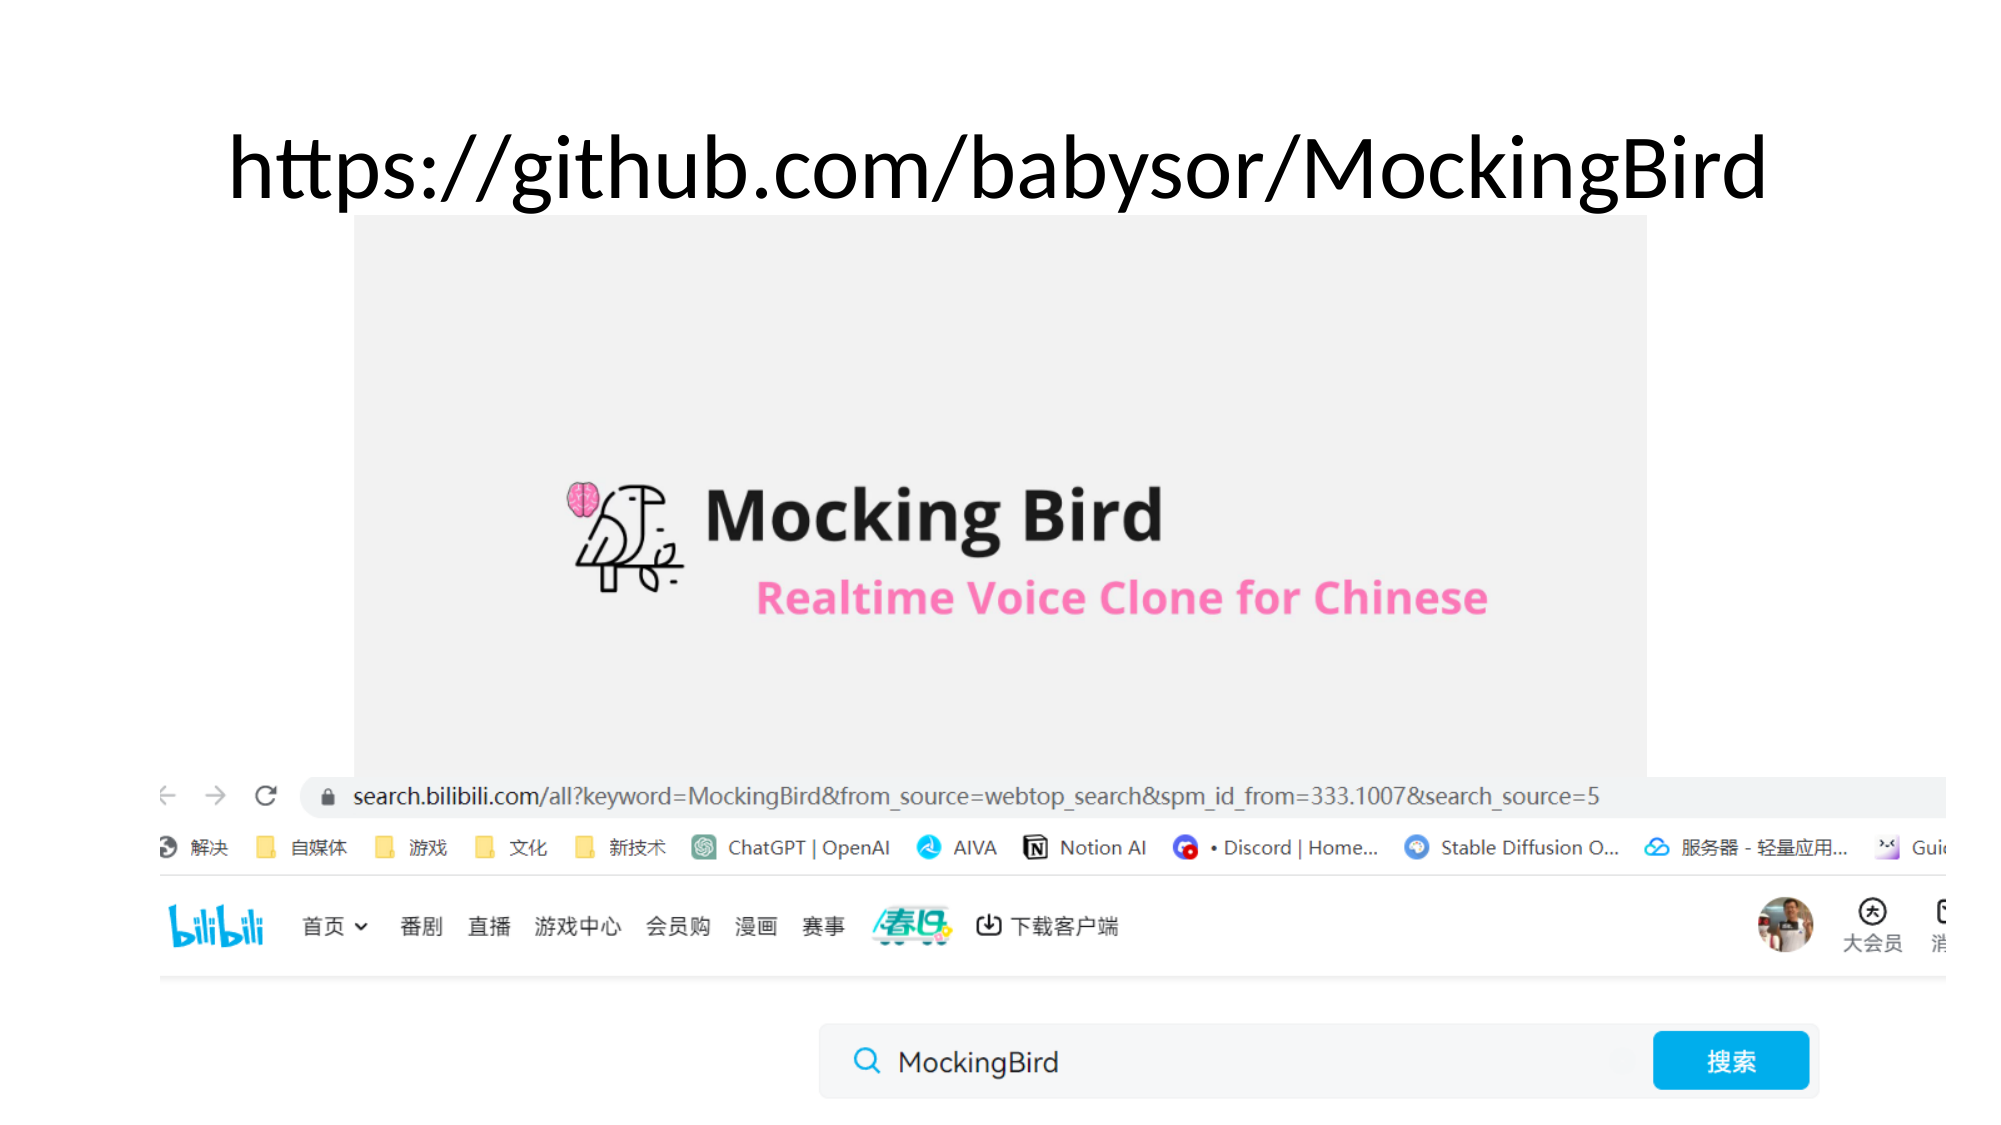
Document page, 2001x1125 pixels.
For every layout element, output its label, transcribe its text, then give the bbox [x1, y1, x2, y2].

picture [160, 215, 1946, 1125]
title https://github.com/babysor/MockingBird [137, 59, 1863, 278]
